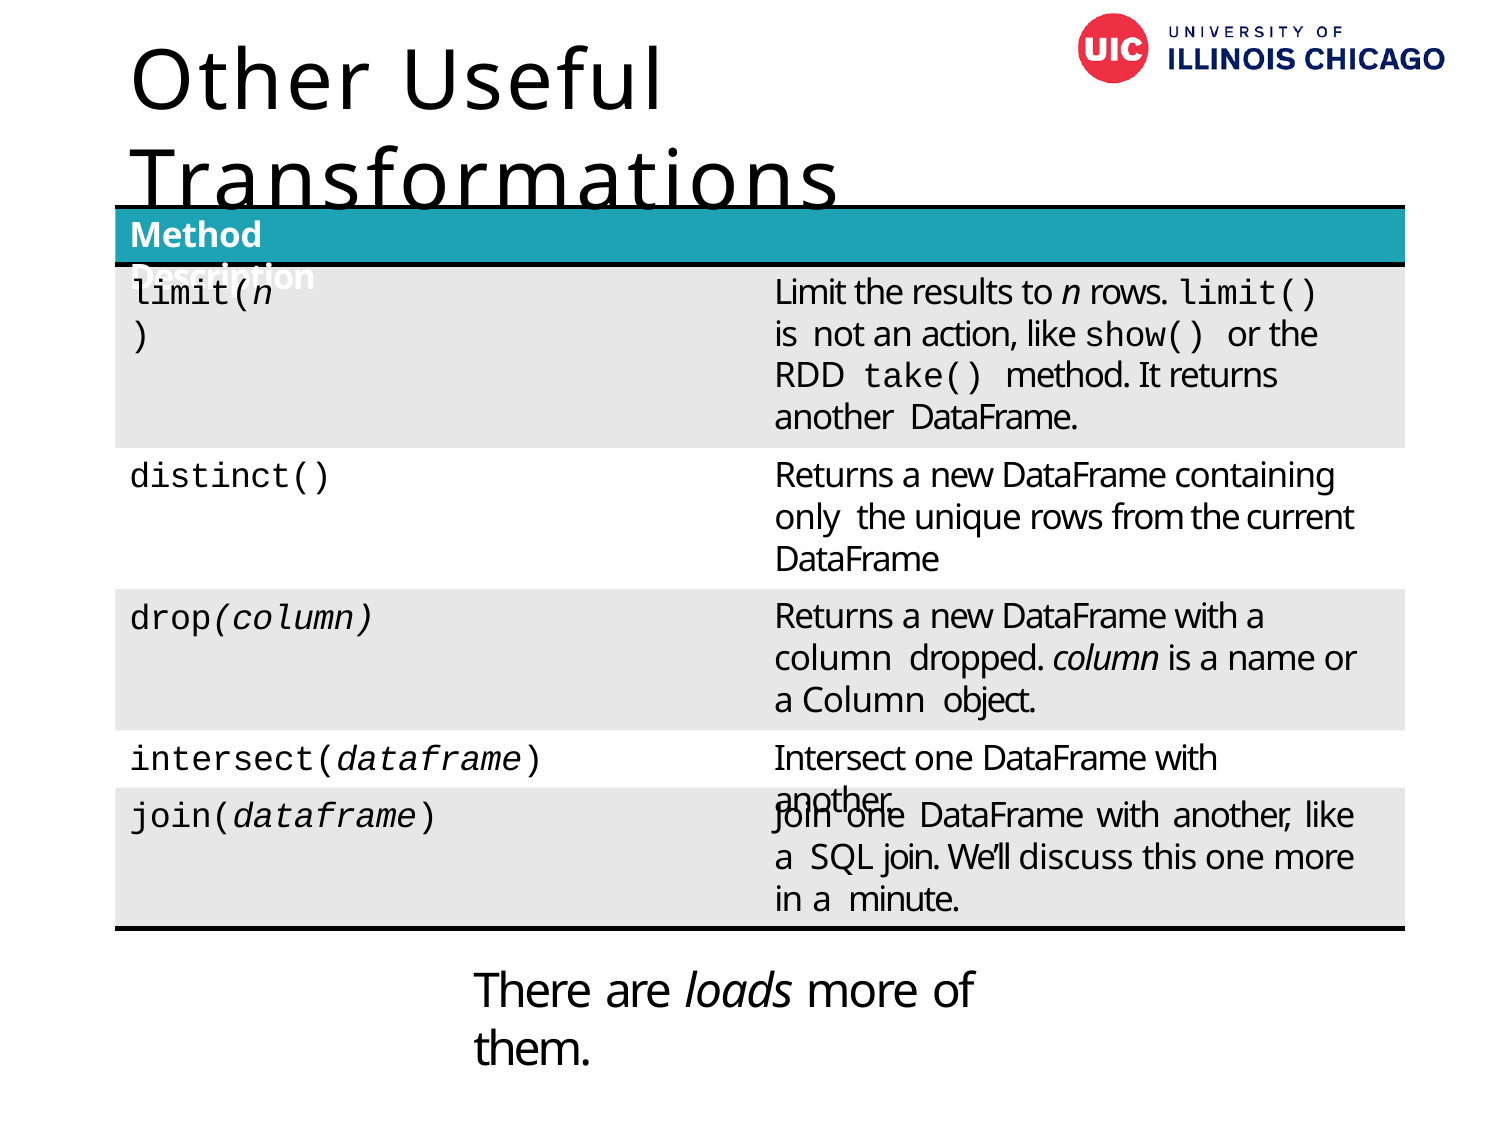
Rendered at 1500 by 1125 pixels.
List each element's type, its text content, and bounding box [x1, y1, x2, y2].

text_box Intersect one DataFrame with another. [772, 733, 1325, 820]
text_box There are loads more of them. [471, 957, 1050, 1075]
text_box Returns a new DataFrame with a column dropped. column is a name or a Column object. [774, 592, 1358, 720]
text_box distinct() [127, 451, 334, 495]
text_box [946, 208, 1405, 264]
text_box [115, 265, 760, 448]
text_box Returns a new DataFrame containing only the unique rows from the current DataFrame [772, 451, 1376, 579]
text_box [760, 589, 1405, 731]
text_box intersect(dataframe) [127, 733, 546, 778]
text_box drop(column) [129, 592, 377, 637]
text_box [760, 265, 1405, 448]
text_box Limit the results to n rows. limit() is not an action, like show() or the RDD take() method. It returns another DataFrame. [774, 267, 1341, 437]
text_box [115, 208, 127, 264]
text_box Join one DataFrame with another, like a SQL join. We’ll discuss this one more in a minute. [774, 790, 1355, 918]
text_box [115, 589, 760, 731]
picture [1076, 11, 1448, 86]
text_box [115, 787, 760, 928]
text_box limit(n) [129, 267, 294, 354]
text_box [760, 787, 1405, 928]
title Other Useful Transformations [127, 24, 1279, 227]
text_box join(dataframe) [129, 790, 440, 835]
text_box Method Description [127, 227, 946, 297]
